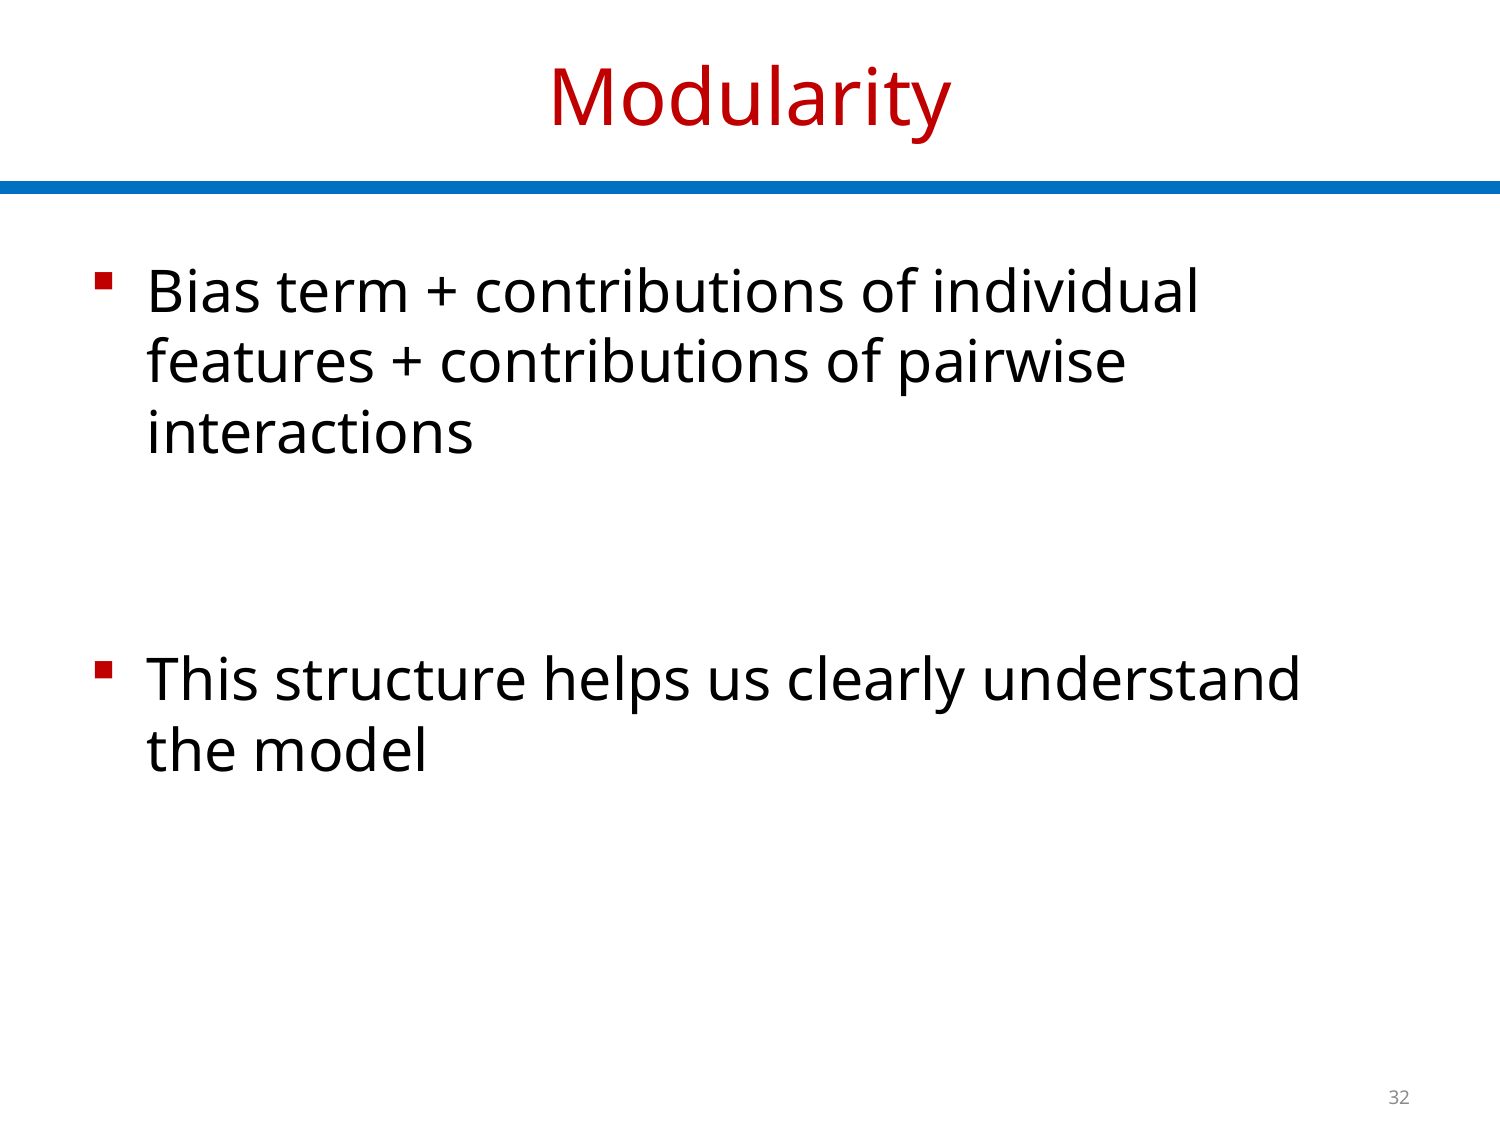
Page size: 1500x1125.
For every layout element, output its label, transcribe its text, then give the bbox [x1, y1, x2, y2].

list Bias term + contributions of individual features + contributions of pairwise interactions This structure helps us clearly understand the model [75, 245, 1425, 1096]
slide_number 32 [1074, 1085, 1425, 1112]
title Modularity [0, 0, 1500, 188]
